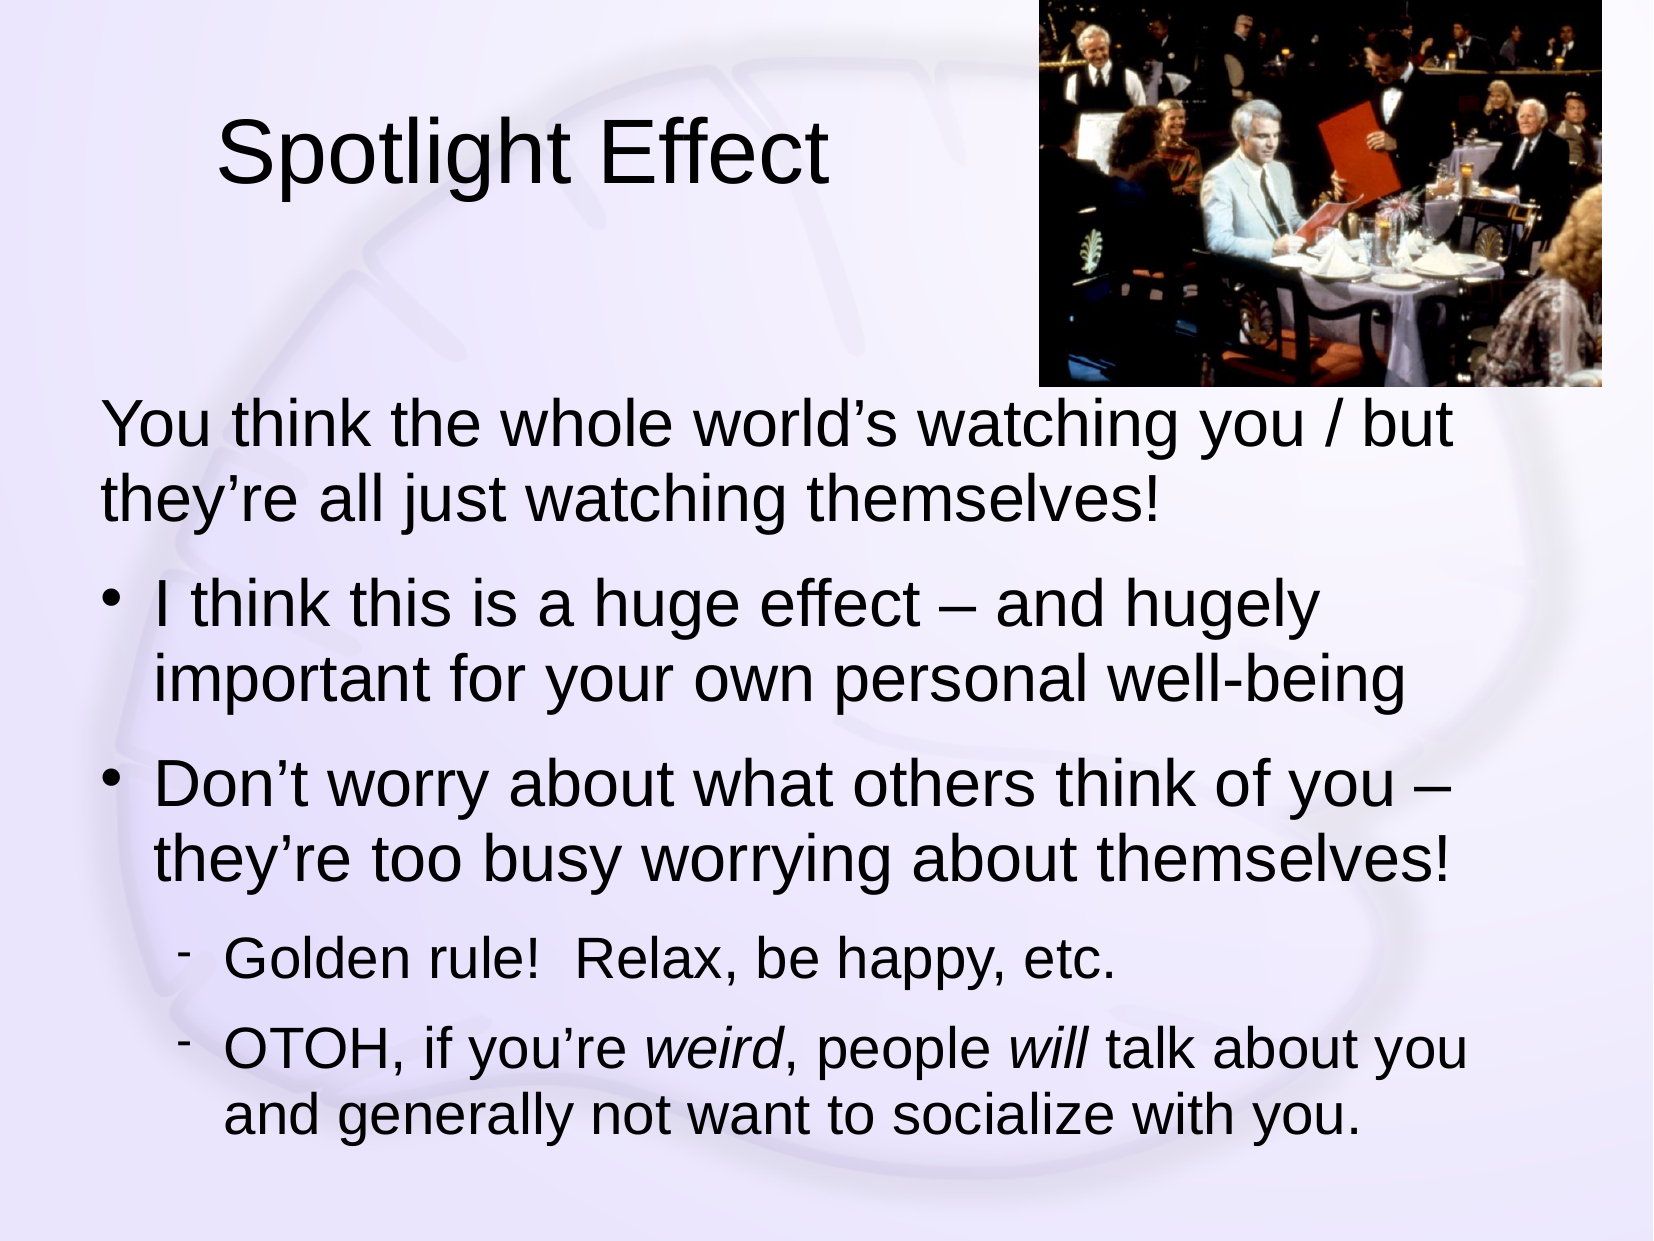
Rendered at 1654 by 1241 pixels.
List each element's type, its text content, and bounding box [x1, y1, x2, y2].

list You think the whole world’s watching you / but they’re all just watching themselves! I think this is a huge effect – and hugely important for your own personal well-being Don’t worry about what others think of you – they’re too busy worrying about themselves! Golden rule! Relax, be happy, etc. OTOH, if you’re weird, people will talk about you and generally not want to socialize with you. [82, 386, 1571, 1196]
title Spotlight Effect [82, 49, 965, 257]
picture [0, 0, 1654, 1241]
